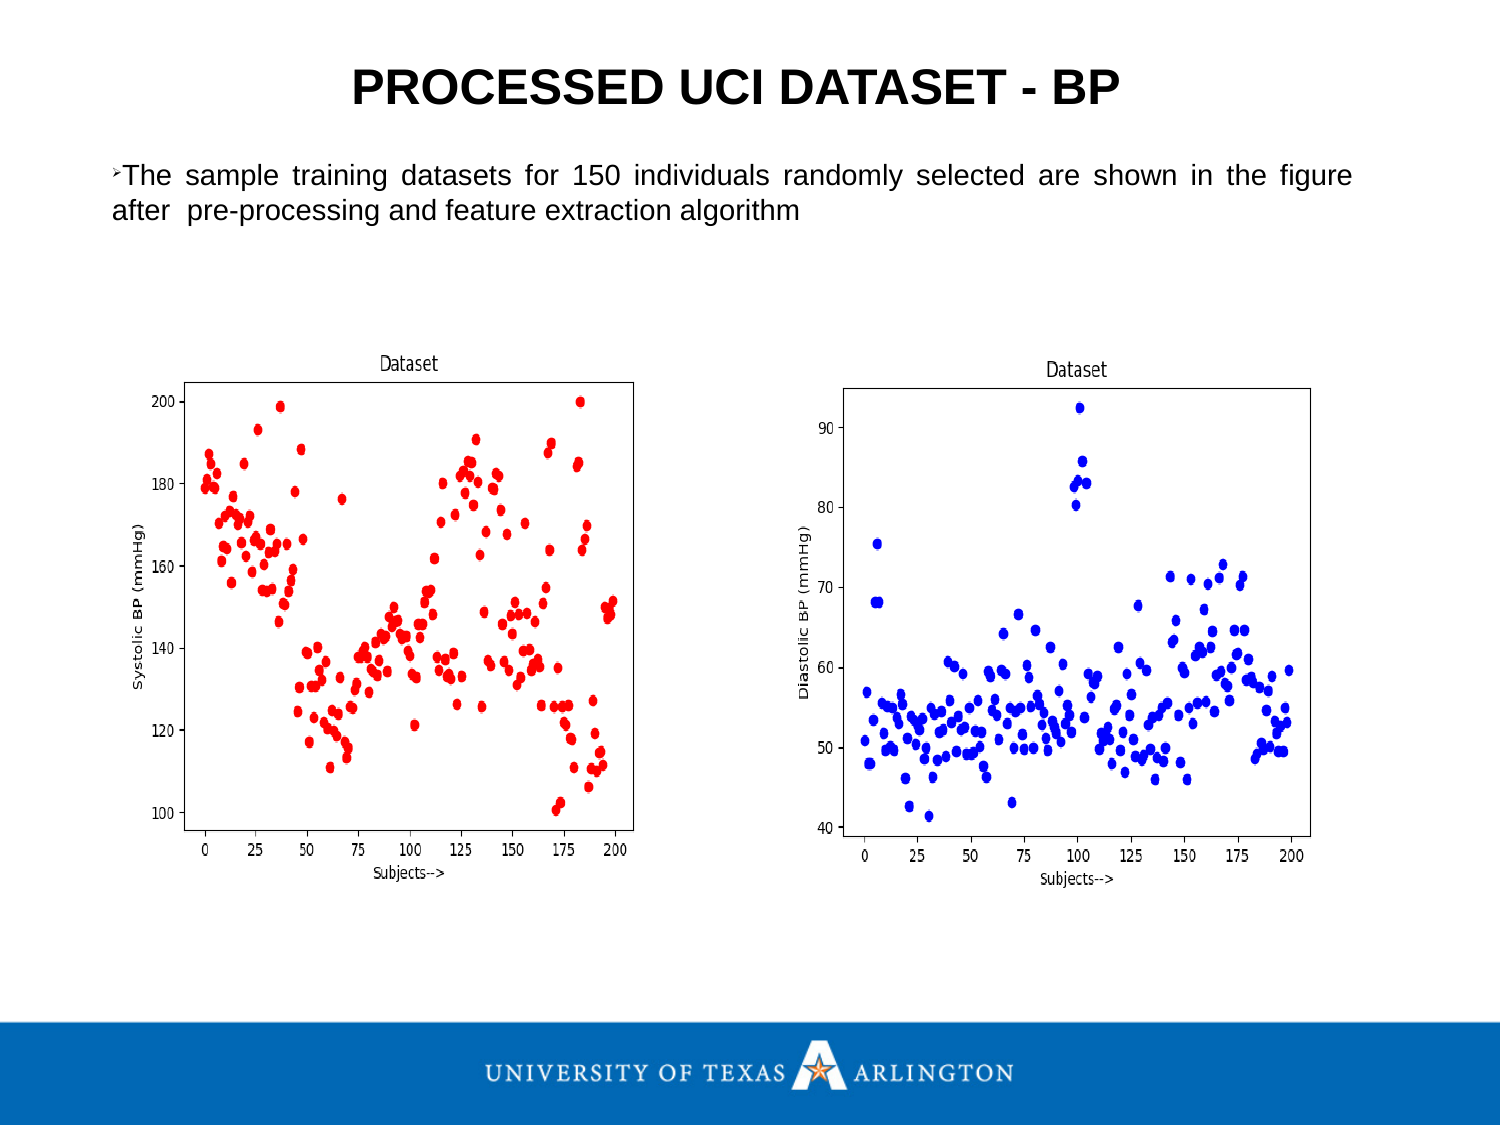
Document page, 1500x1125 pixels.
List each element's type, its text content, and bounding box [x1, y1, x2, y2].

picture [0, 0, 1500, 1125]
text_box The sample training datasets for 150 individuals randomly selected are shown in the figure after pre-processing and feature extraction algorithm [97, 149, 1370, 272]
text_box PROCESSED UCI DATASET - BP [336, 46, 1288, 149]
